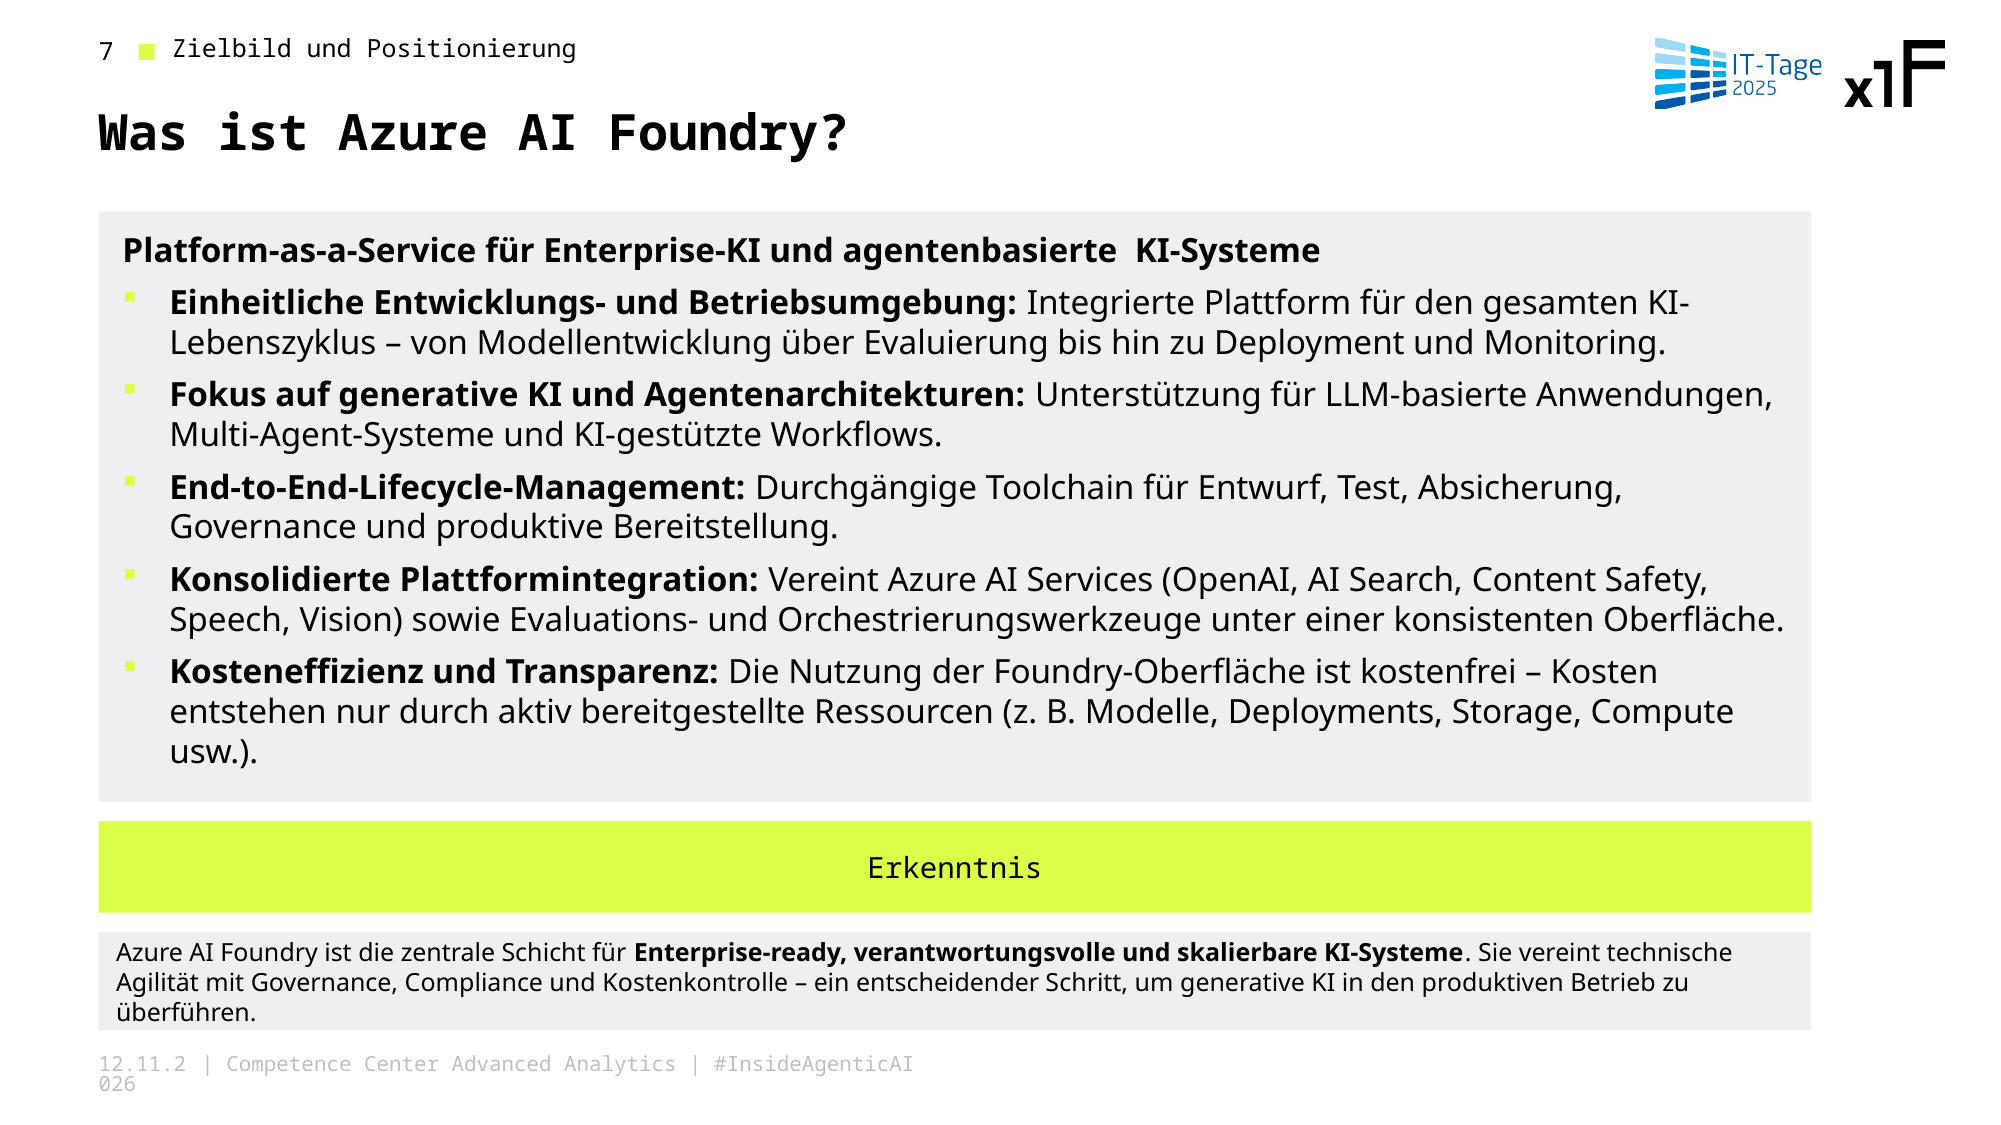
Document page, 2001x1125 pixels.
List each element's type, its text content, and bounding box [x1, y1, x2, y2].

list Was ist Azure AI Foundry? [98, 94, 1812, 173]
list Platform-as-a-Service für Enterprise-KI und agentenbasierte KI-Systeme Einheitliche Entwicklungs- und Betriebsumgebung: Integrierte Plattform für den gesamten KI-Lebenszyklus – von Modellentwicklung über Evaluierung bis hin zu Deployment und Monitoring. Fokus auf generative KI und Agentenarchitekturen: Unterstützung für LLM-basierte Anwendungen, Multi-Agent-Systeme und KI-gestützte Workflows. End-to-End-Lifecycle-Management: Durchgängige Toolchain für Entwurf, Test, Absicherung, Governance und produktive Bereitstellung. Konsolidierte Plattformintegration: Vereint Azure AI Services (OpenAI, AI Search, Content Safety, Speech, Vision) sowie Evaluations- und Orchestrierungswerkzeuge unter einer konsistenten Oberfläche. Kosteneffizienz und Transparenz: Die Nutzung der Foundry-Oberfläche ist kostenfrei – Kosten entstehen nur durch aktiv bereitgestellte Ressourcen (z. B. Modelle, Deployments, Storage, Compute usw.). [98, 210, 1812, 803]
picture [1844, 40, 1945, 107]
text_box Azure AI Foundry ist die zentrale Schicht für Enterprise-ready, verantwortungsvolle und skalierbare KI-Systeme. Sie vereint technische Agilität mit Governance, Compliance und Kostenkontrolle – ein entscheidender Schritt, um generative KI in den produktiven Betrieb zu überführen. [98, 932, 1811, 1031]
list Zielbild und Positionierung [176, 21, 1812, 74]
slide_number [98, 1042, 194, 1103]
footer | Competence Center Advanced Analytics | #InsideAgenticAI [201, 1042, 1902, 1103]
picture [1654, 38, 1822, 110]
text_box 7 [98, 21, 176, 82]
text_box Erkenntnis [98, 821, 1812, 913]
